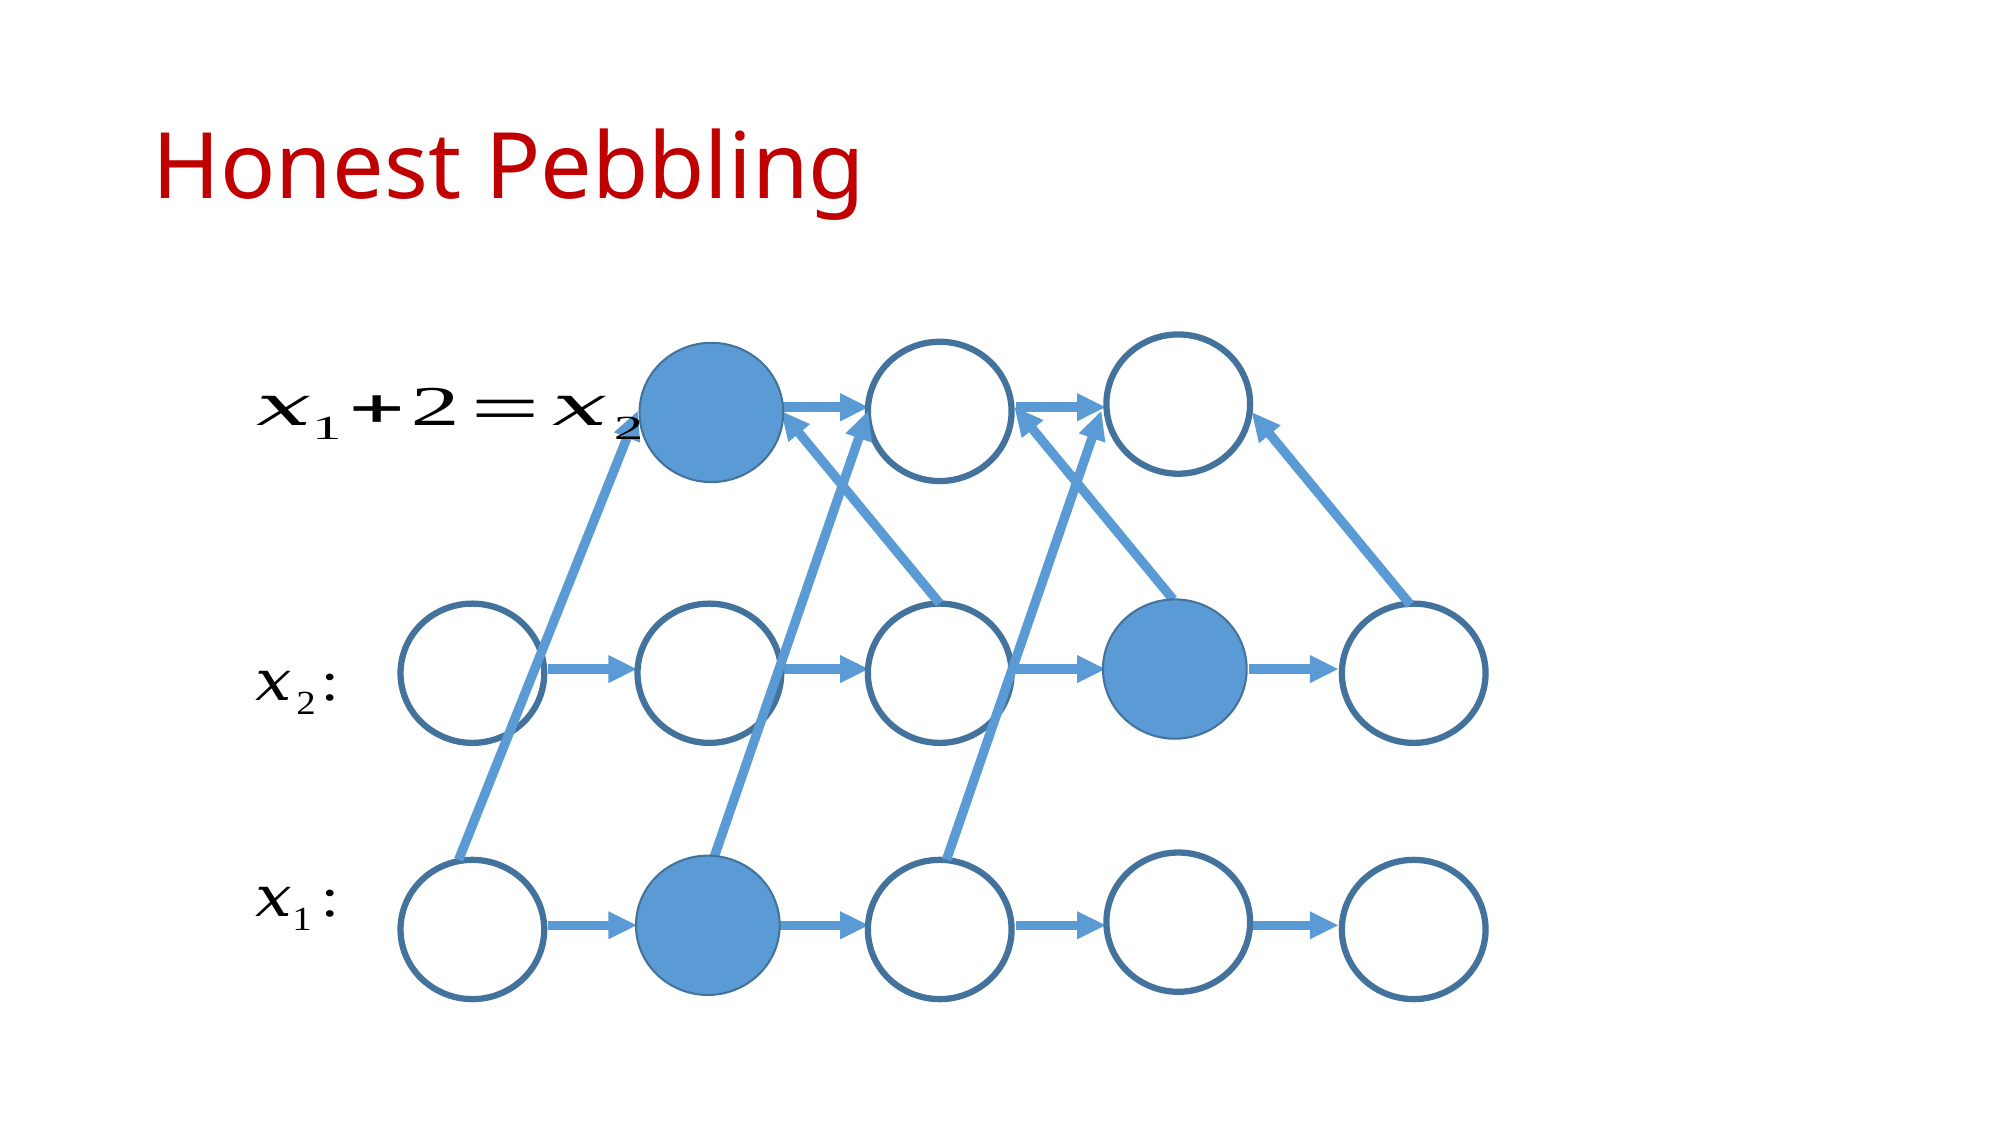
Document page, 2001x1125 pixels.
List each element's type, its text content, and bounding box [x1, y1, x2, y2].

text_box [1102, 598, 1248, 740]
text_box [638, 341, 785, 484]
text_box [1105, 851, 1252, 993]
title Honest Pebbling [137, 59, 1863, 278]
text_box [713, 411, 868, 860]
text_box [866, 858, 1013, 1001]
text_box [1340, 858, 1487, 1001]
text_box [458, 411, 638, 860]
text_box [1014, 407, 1174, 600]
text_box [866, 340, 1013, 483]
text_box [781, 411, 940, 604]
text_box [1105, 333, 1252, 475]
text_box [399, 860, 546, 1001]
text_box [399, 603, 458, 743]
text_box [868, 602, 946, 744]
text_box [638, 602, 713, 744]
text_box [1340, 602, 1487, 744]
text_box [1251, 412, 1411, 605]
text_box [634, 854, 781, 996]
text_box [946, 411, 1102, 860]
